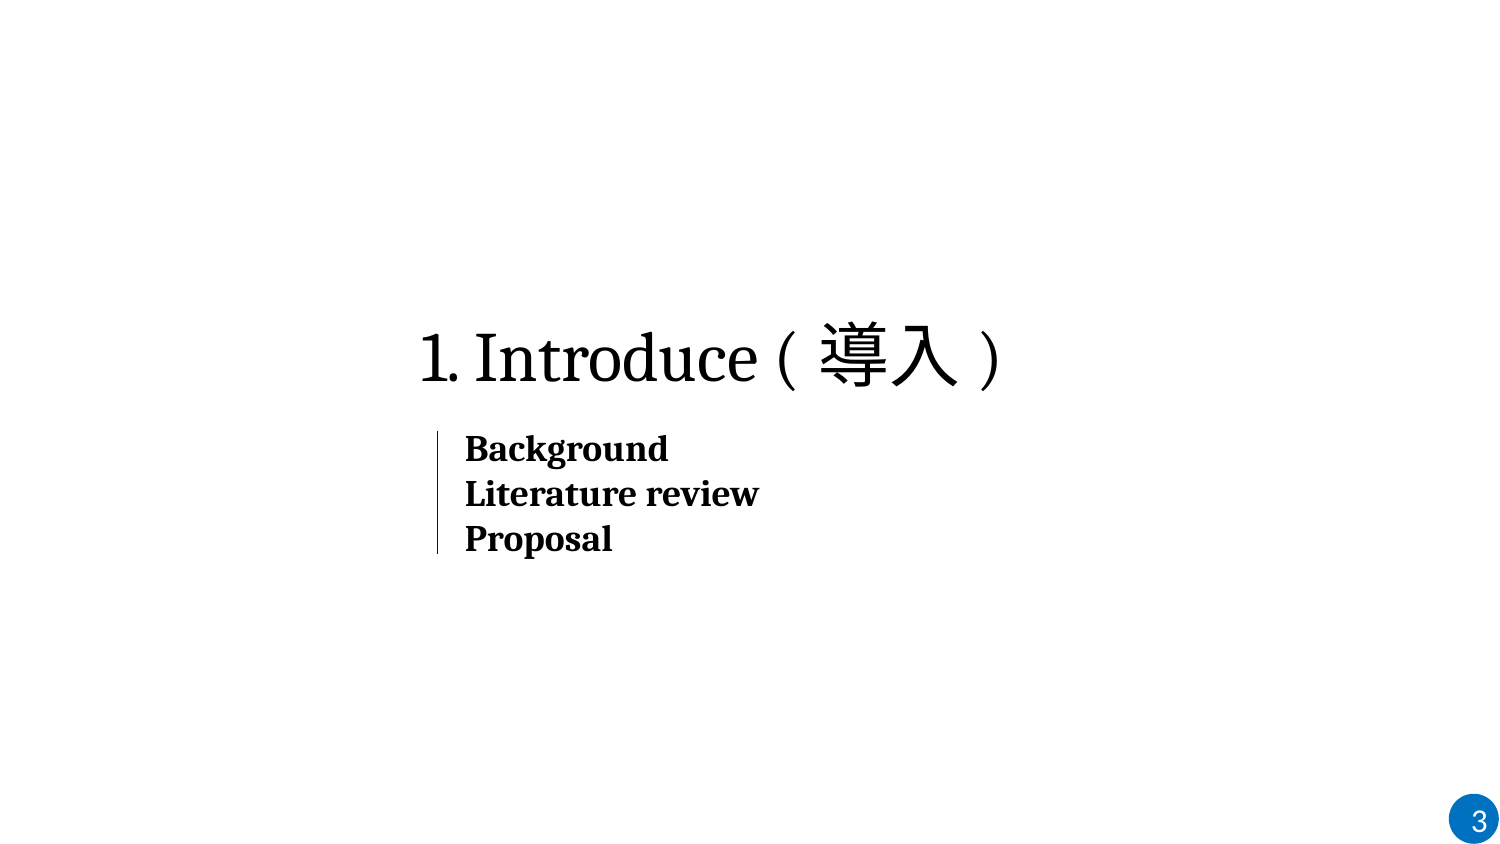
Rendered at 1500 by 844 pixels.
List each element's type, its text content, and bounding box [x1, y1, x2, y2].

text_box Background Literature review Proposal [450, 416, 788, 567]
text_box 3 [1447, 792, 1500, 844]
title 1. Introduce (導入) [406, 221, 1332, 413]
